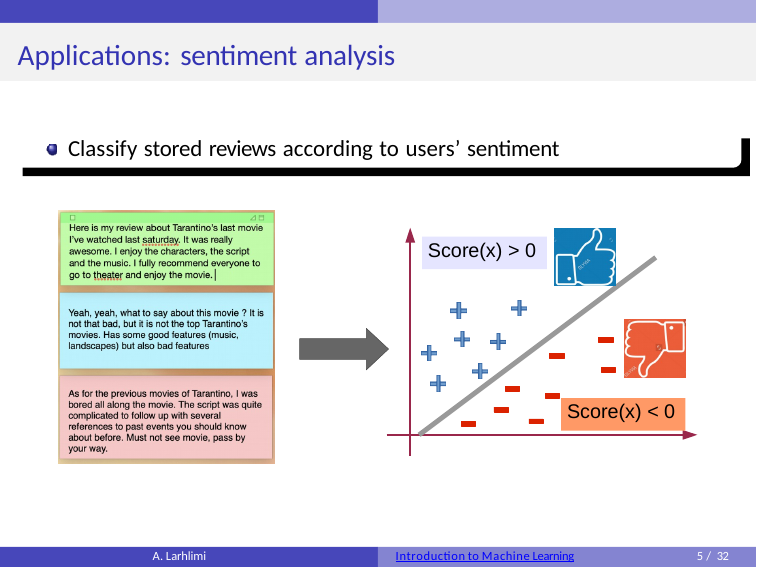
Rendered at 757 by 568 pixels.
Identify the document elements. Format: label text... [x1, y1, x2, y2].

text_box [299, 227, 686, 378]
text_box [14, 135, 751, 177]
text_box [0, 546, 757, 568]
picture [58, 209, 276, 464]
title Applications: sentiment analysis [15, 33, 434, 131]
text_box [385, 227, 698, 457]
